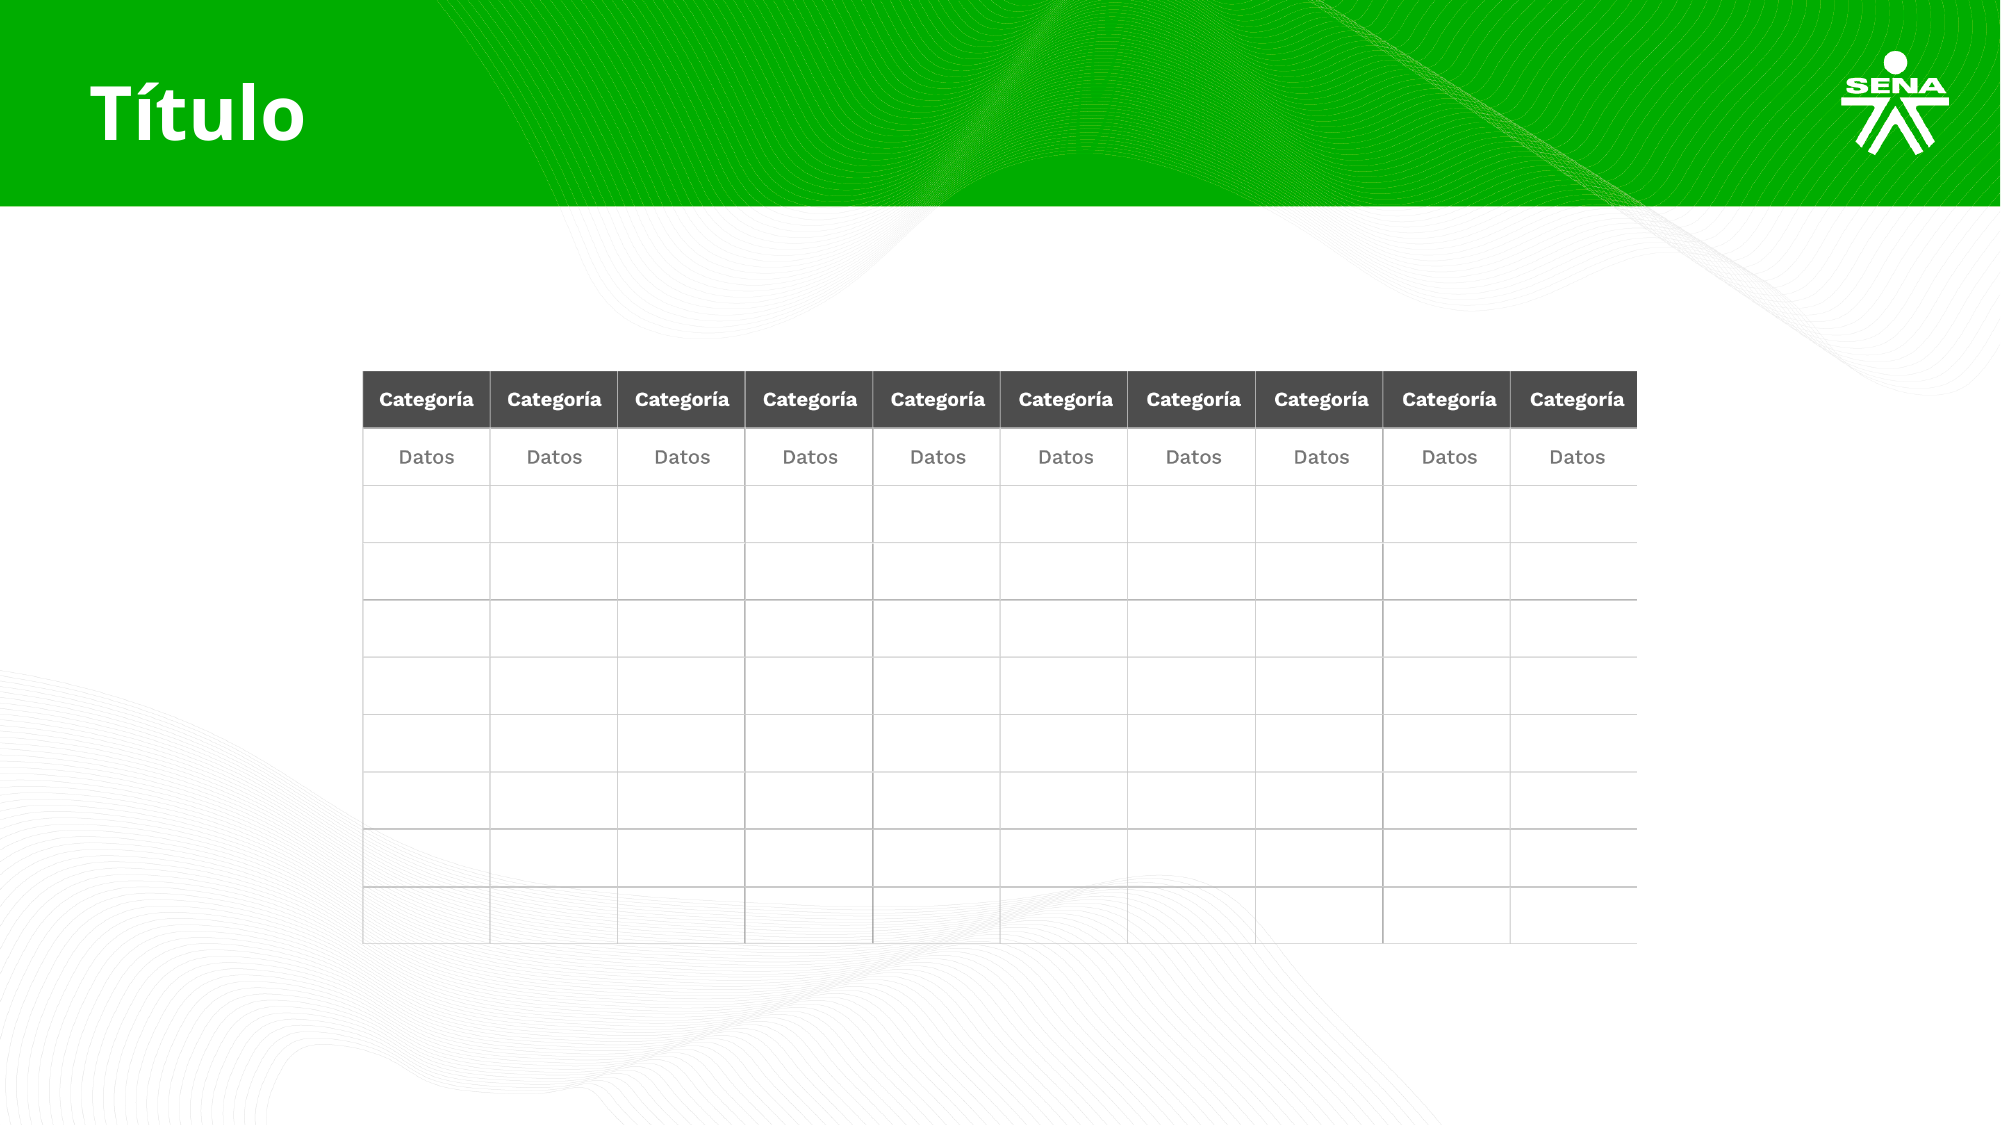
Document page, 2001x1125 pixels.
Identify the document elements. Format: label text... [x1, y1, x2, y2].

picture [0, 0, 2001, 1125]
text_box Título [74, 68, 1685, 155]
